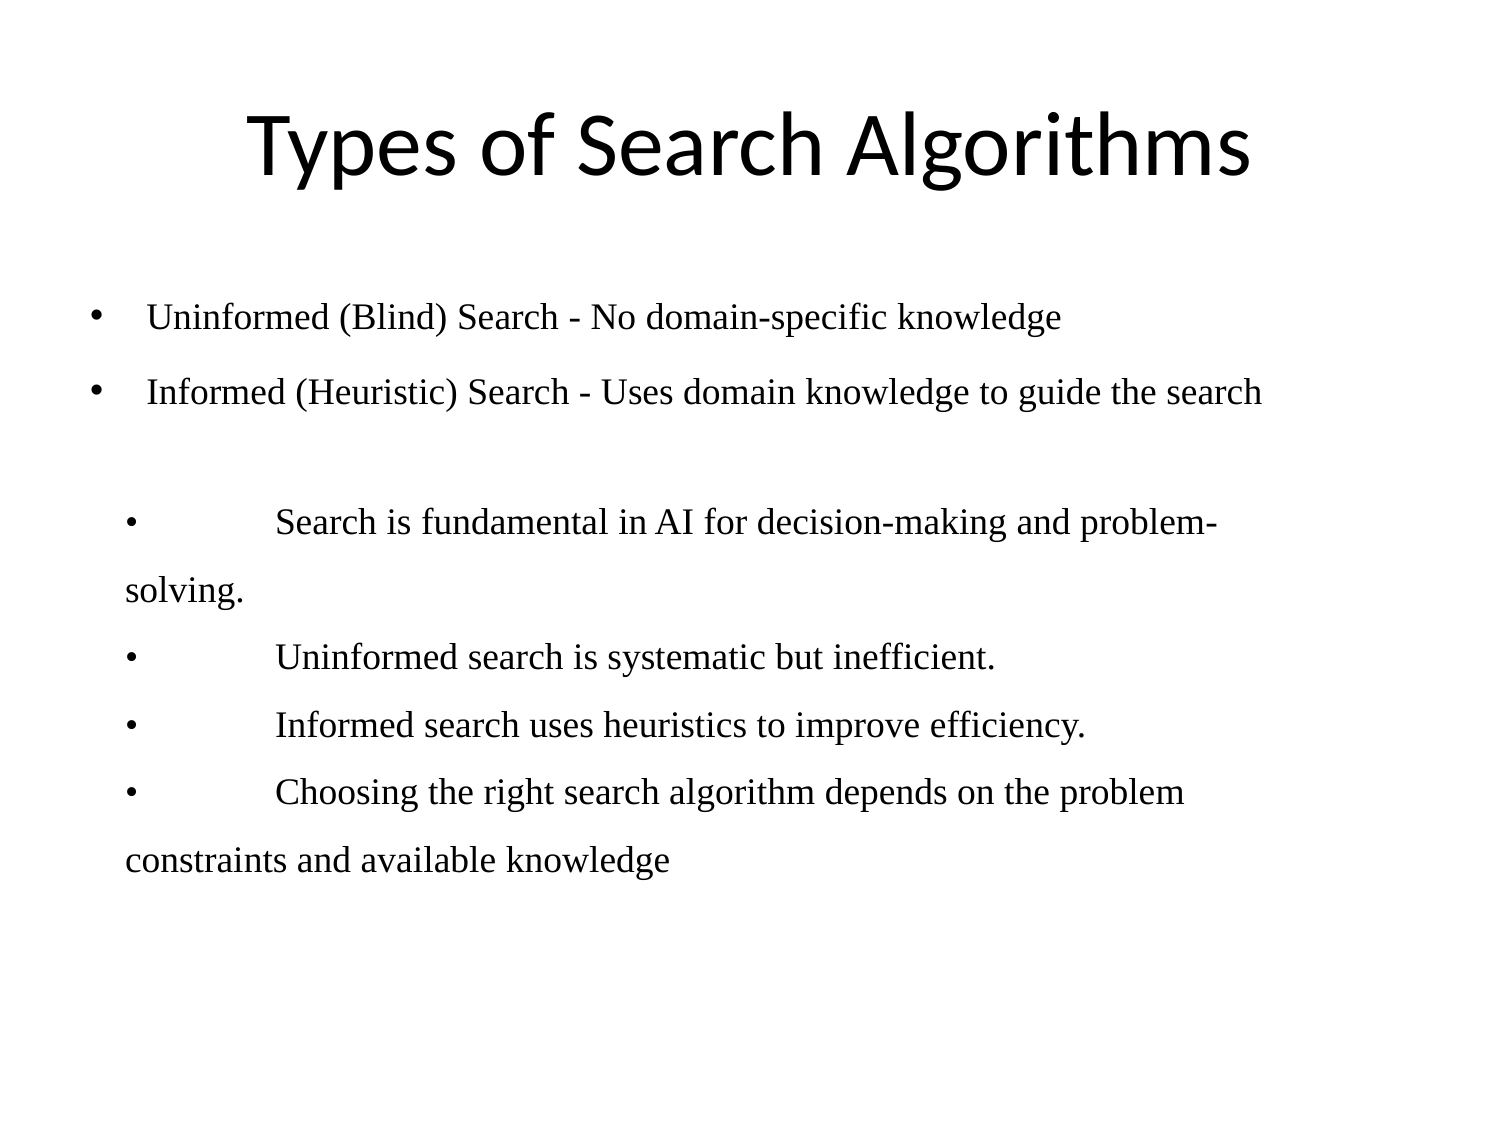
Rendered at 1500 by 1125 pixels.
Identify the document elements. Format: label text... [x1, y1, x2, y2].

title Types of Search Algorithms [75, 45, 1425, 233]
text_box • Search is fundamental in AI for decision-making and problem-solving. • Uninformed search is systematic but inefficient. • Informed search uses heuristics to improve efficiency. • Choosing the right search algorithm depends on the problem constraints and available knowledge [110, 467, 1270, 887]
list Uninformed (Blind) Search - No domain-specific knowledge Informed (Heuristic) Search - Uses domain knowledge to guide the search [75, 262, 1425, 471]
